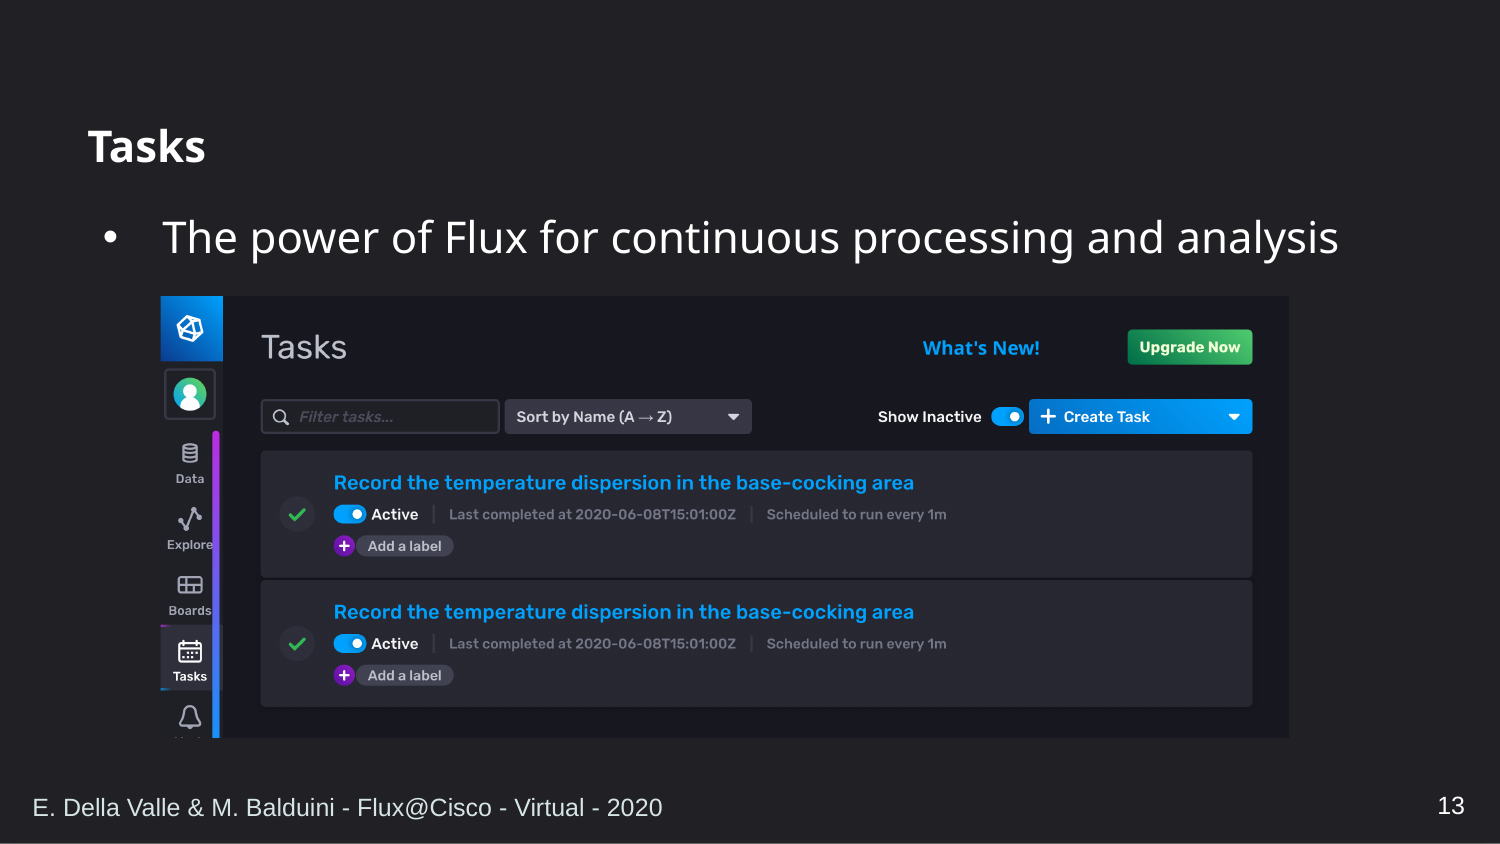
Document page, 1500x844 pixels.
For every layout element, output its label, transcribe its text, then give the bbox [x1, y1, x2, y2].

picture [160, 295, 1290, 738]
list The power of Flux for continuous processing and analysis [76, 204, 1423, 761]
title Tasks [76, 99, 1423, 196]
footer E. Della Valle & M. Balduini - Flux@Cisco - Virtual - 2020 [17, 785, 1135, 829]
slide_number 13 [1142, 782, 1481, 828]
